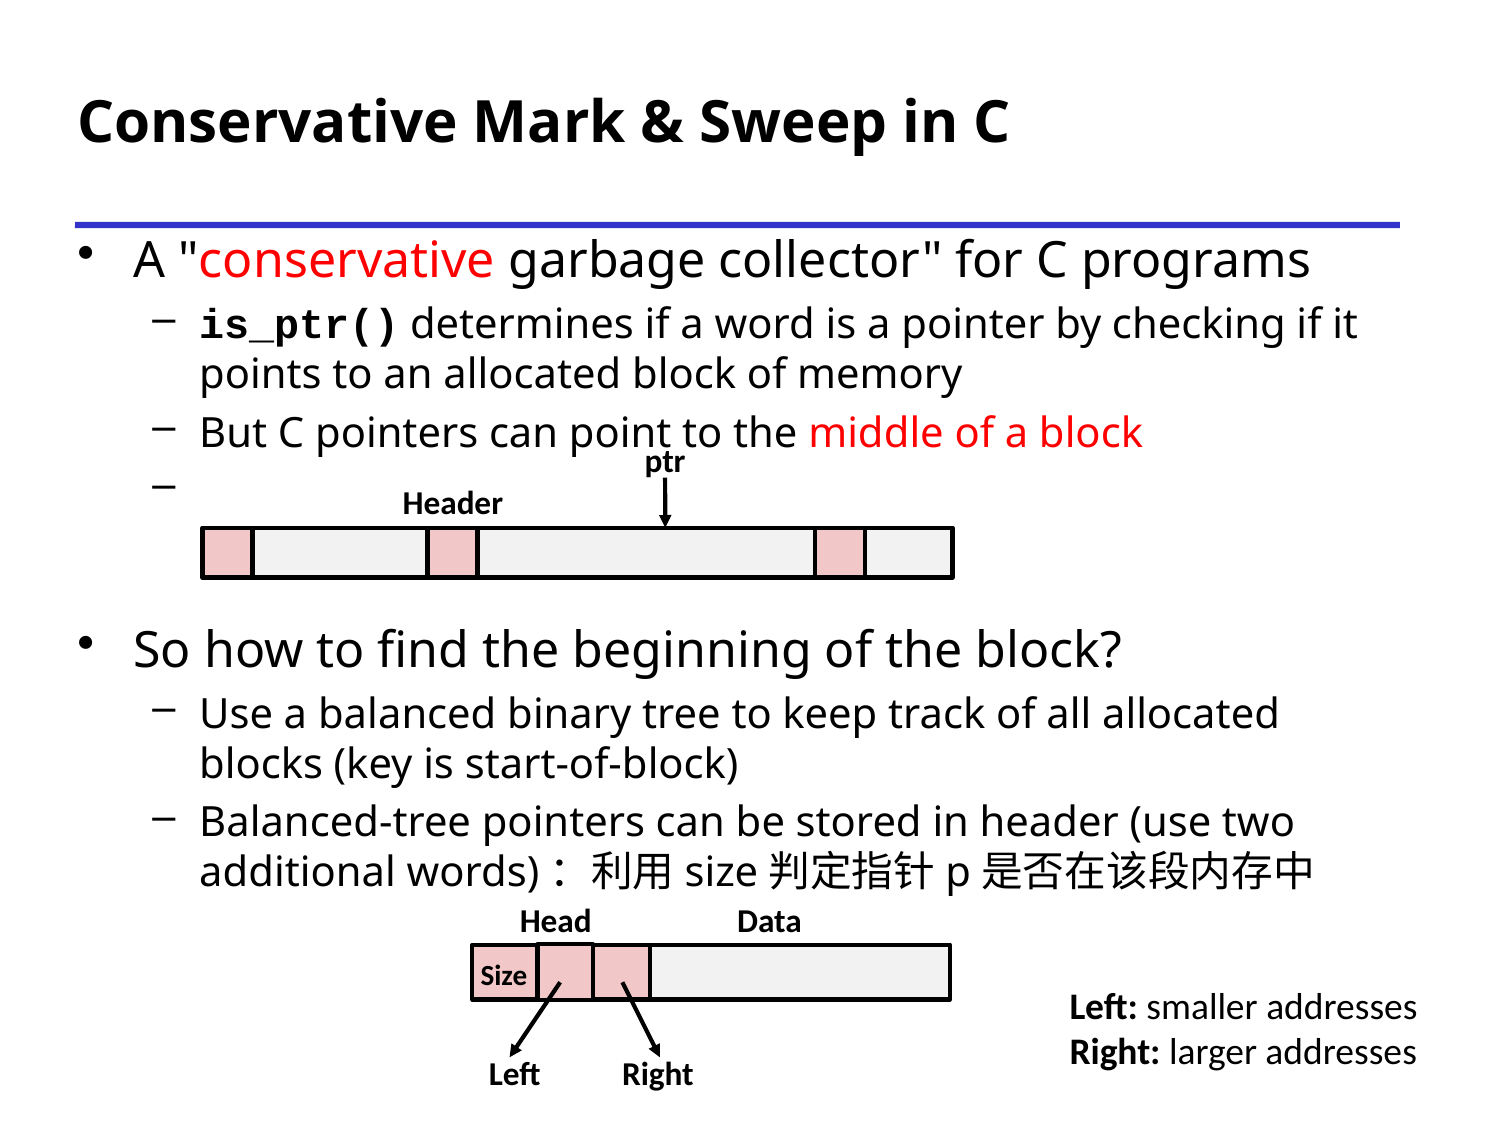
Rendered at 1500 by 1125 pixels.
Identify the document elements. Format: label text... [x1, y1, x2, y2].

text_box [472, 944, 537, 948]
text_box Data [722, 892, 817, 947]
title Conservative Mark & Sweep in C [62, 61, 1375, 188]
text_box Left [473, 1044, 556, 1100]
text_box [649, 944, 950, 1000]
text_box [866, 527, 953, 578]
text_box Size [465, 948, 537, 999]
text_box [593, 944, 649, 1000]
text_box [815, 527, 866, 578]
list A "conservative garbage collector" for C programs is_ptr() determines if a word is a pointer by checking if it points to an allocated block of memory But C pointers can point to the middle of a block So how to find the beginning of the block? Use a balanced binary tree to keep track of all allocated blocks (key is start-of-block) Balanced-tree pointers can be stored in header (use two additional words)：利用size判定指针p是否在该段内存中 [62, 224, 1425, 963]
text_box ptr [629, 431, 701, 487]
text_box Right [607, 1044, 709, 1100]
text_box [428, 529, 478, 578]
text_box [253, 527, 428, 578]
text_box [537, 944, 593, 1000]
text_box [202, 527, 253, 578]
text_box [478, 527, 815, 578]
text_box [509, 982, 561, 1058]
text_box [659, 477, 672, 528]
text_box Header [387, 473, 518, 529]
text_box Head [504, 892, 607, 947]
text_box Left: smaller addresses Right: larger addresses [1054, 974, 1434, 1080]
